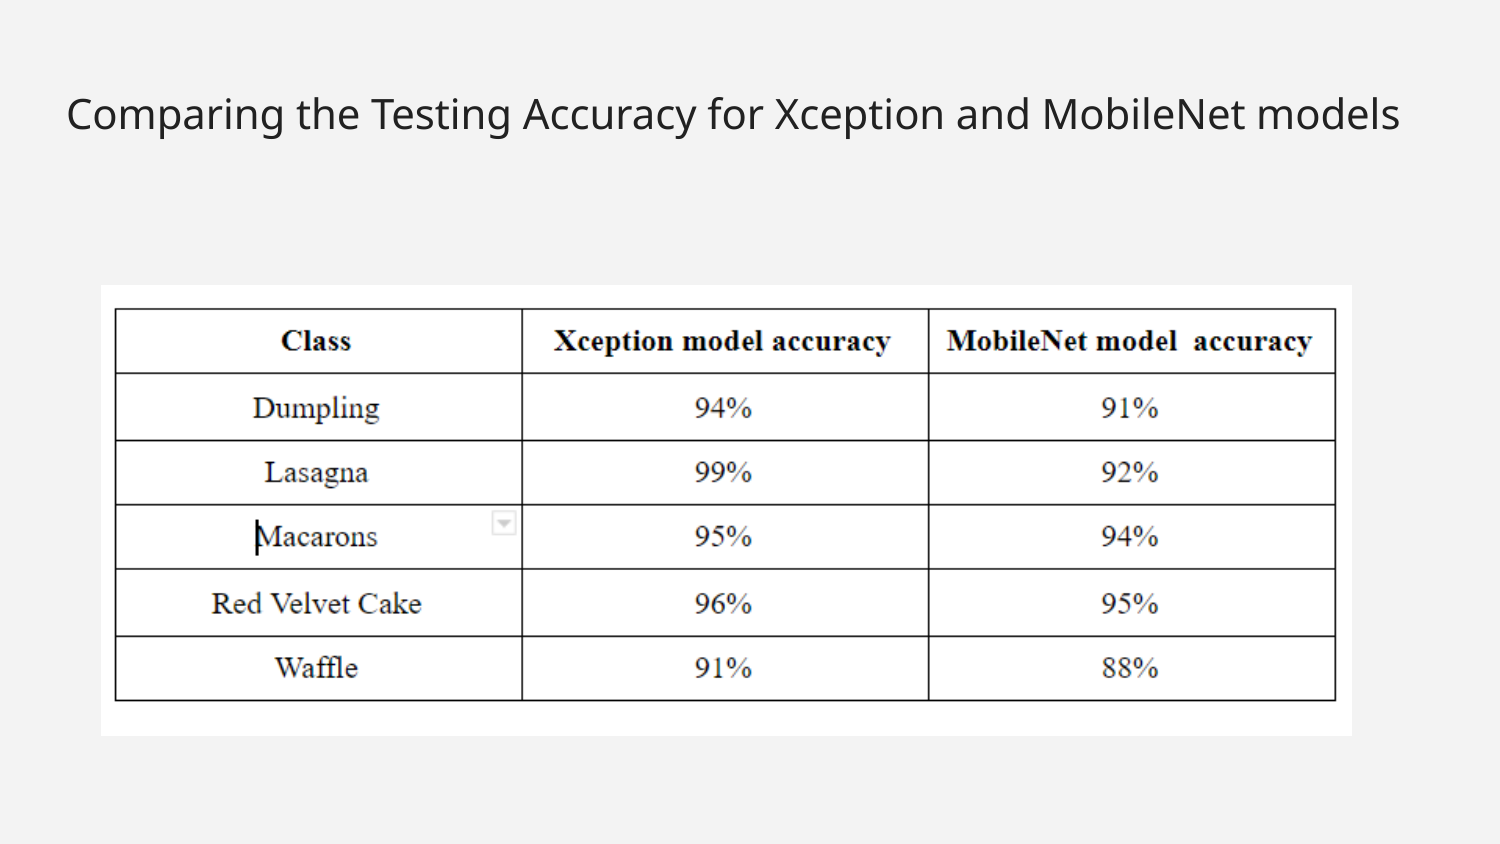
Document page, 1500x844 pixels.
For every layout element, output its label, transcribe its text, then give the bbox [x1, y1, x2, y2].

picture [101, 285, 1353, 736]
text_box Comparing the Testing Accuracy for Xception and MobileNet models [51, 72, 1449, 167]
